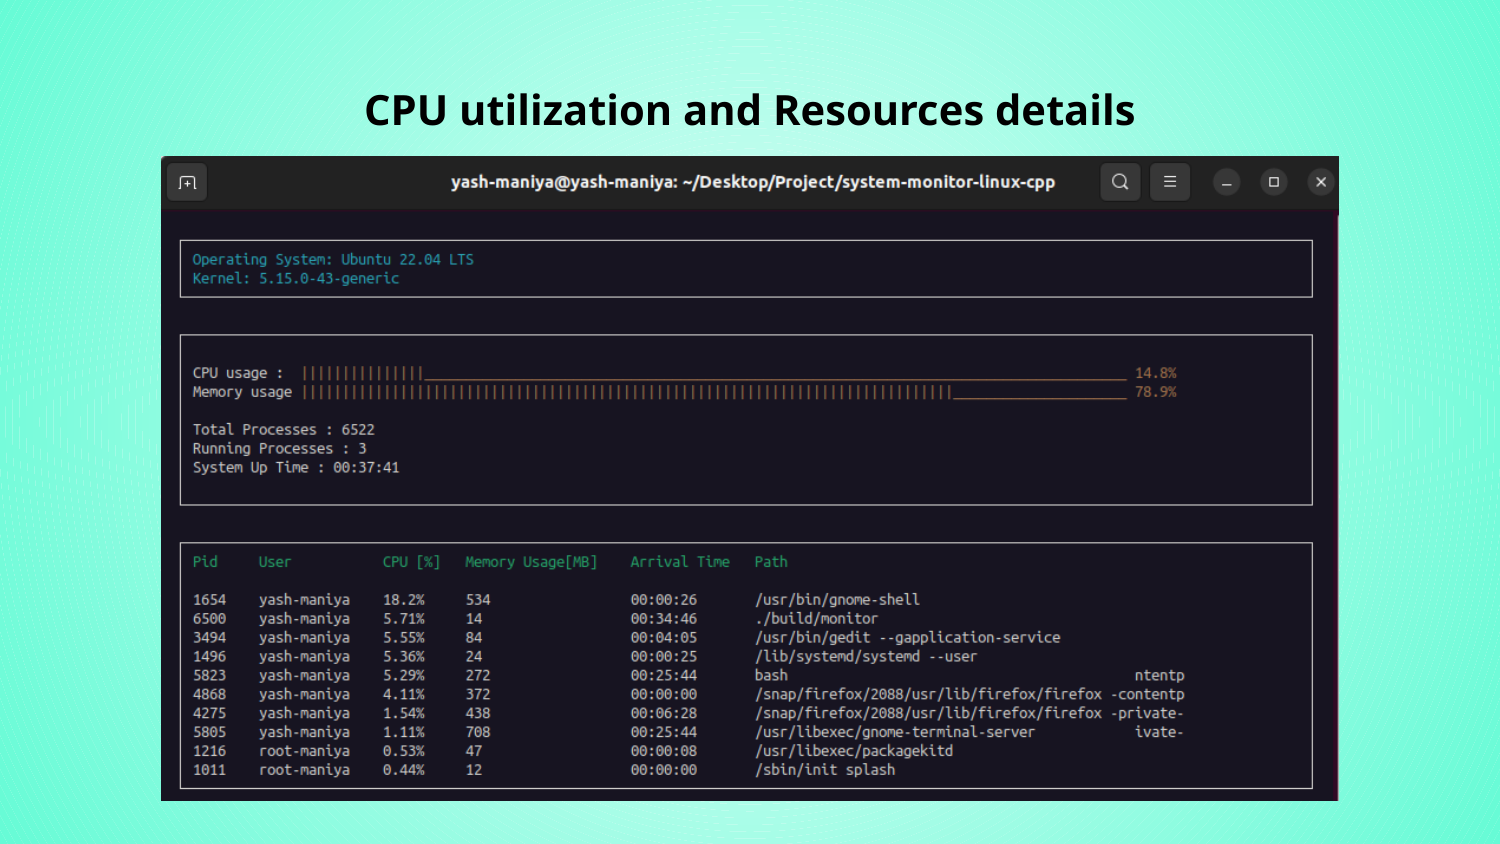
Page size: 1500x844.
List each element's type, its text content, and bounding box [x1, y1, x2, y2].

picture [161, 156, 1339, 802]
text_box CPU utilization and Resources details [267, 68, 1233, 149]
